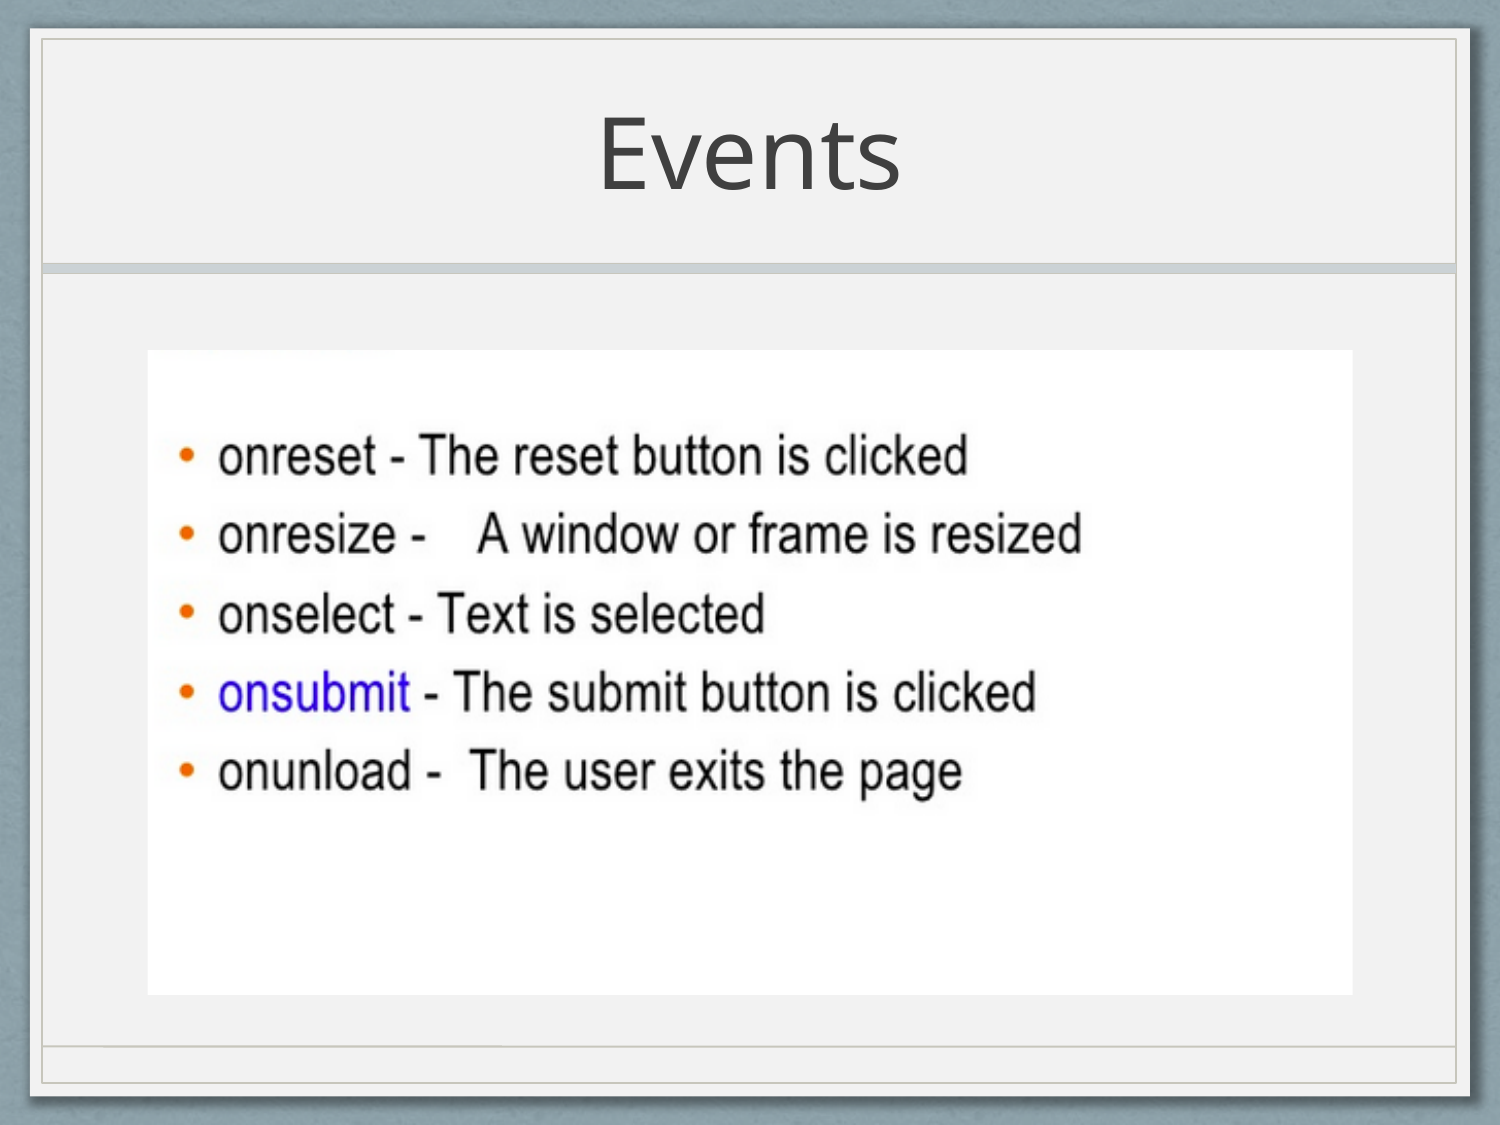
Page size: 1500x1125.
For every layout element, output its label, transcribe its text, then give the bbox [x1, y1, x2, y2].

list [147, 349, 1354, 996]
title Events [147, 40, 1353, 260]
